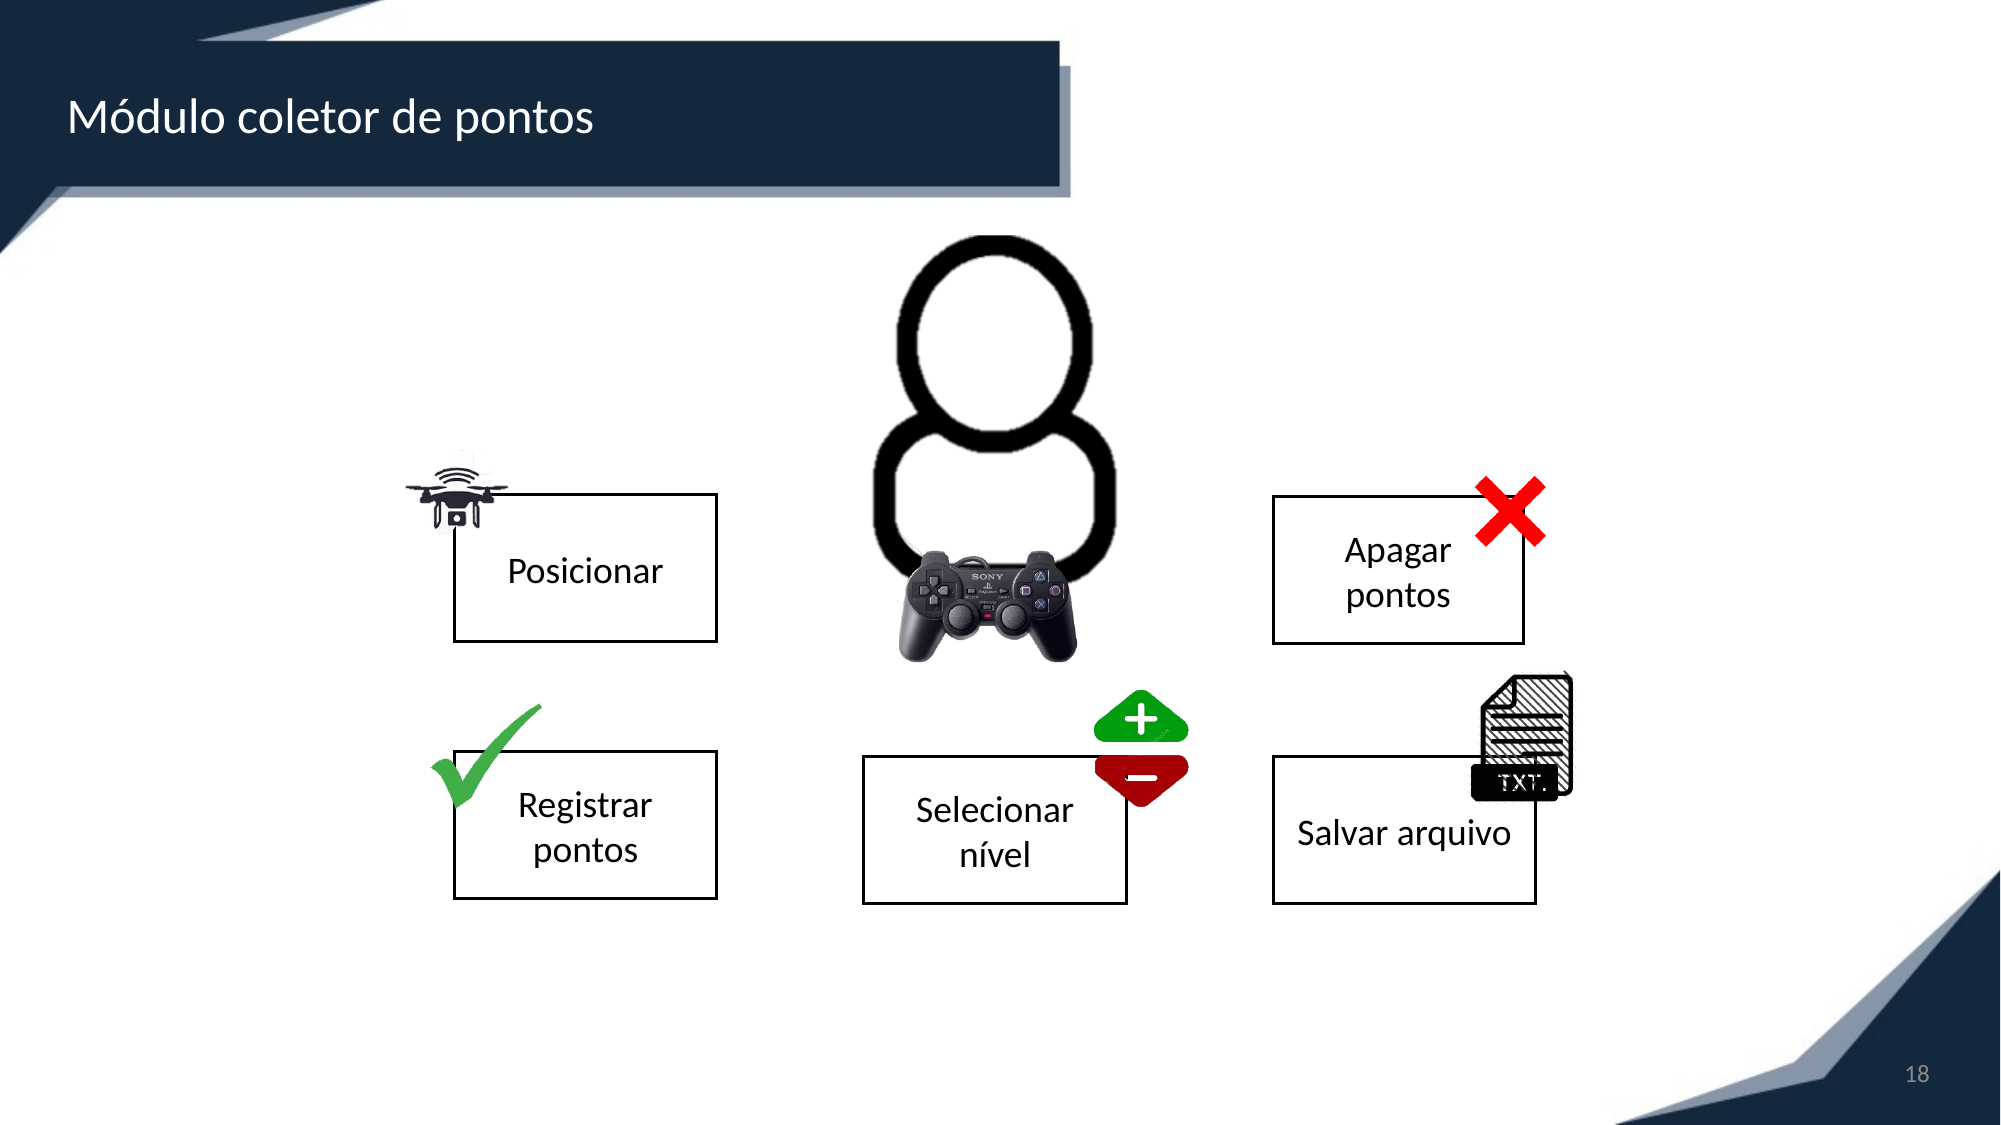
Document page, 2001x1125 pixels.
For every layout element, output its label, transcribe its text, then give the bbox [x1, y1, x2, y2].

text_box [863, 686, 1203, 904]
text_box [819, 234, 1172, 665]
text_box Módulo coletor de pontos [19, 42, 1059, 185]
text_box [384, 417, 718, 642]
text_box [1272, 620, 1631, 904]
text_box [430, 703, 718, 899]
slide_number 18 [1478, 1042, 1945, 1103]
picture [0, 0, 2001, 1125]
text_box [1272, 473, 1548, 620]
